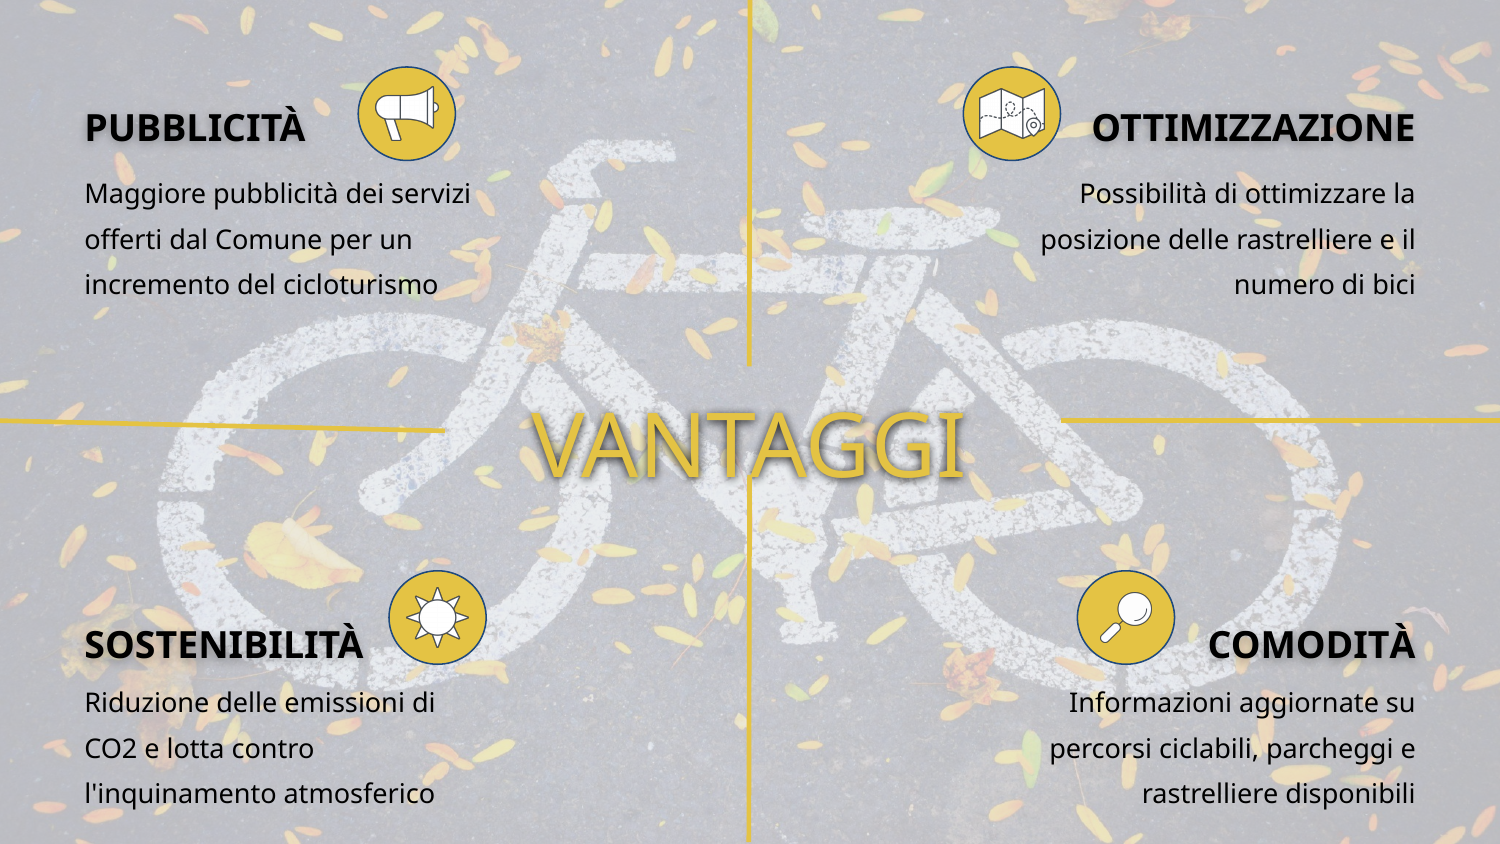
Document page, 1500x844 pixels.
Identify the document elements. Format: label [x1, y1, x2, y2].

text_box [1019, 90, 1416, 289]
text_box [1077, 570, 1175, 665]
picture [0, 0, 1500, 844]
text_box [357, 66, 456, 161]
text_box [388, 570, 487, 665]
text_box [963, 66, 1061, 161]
